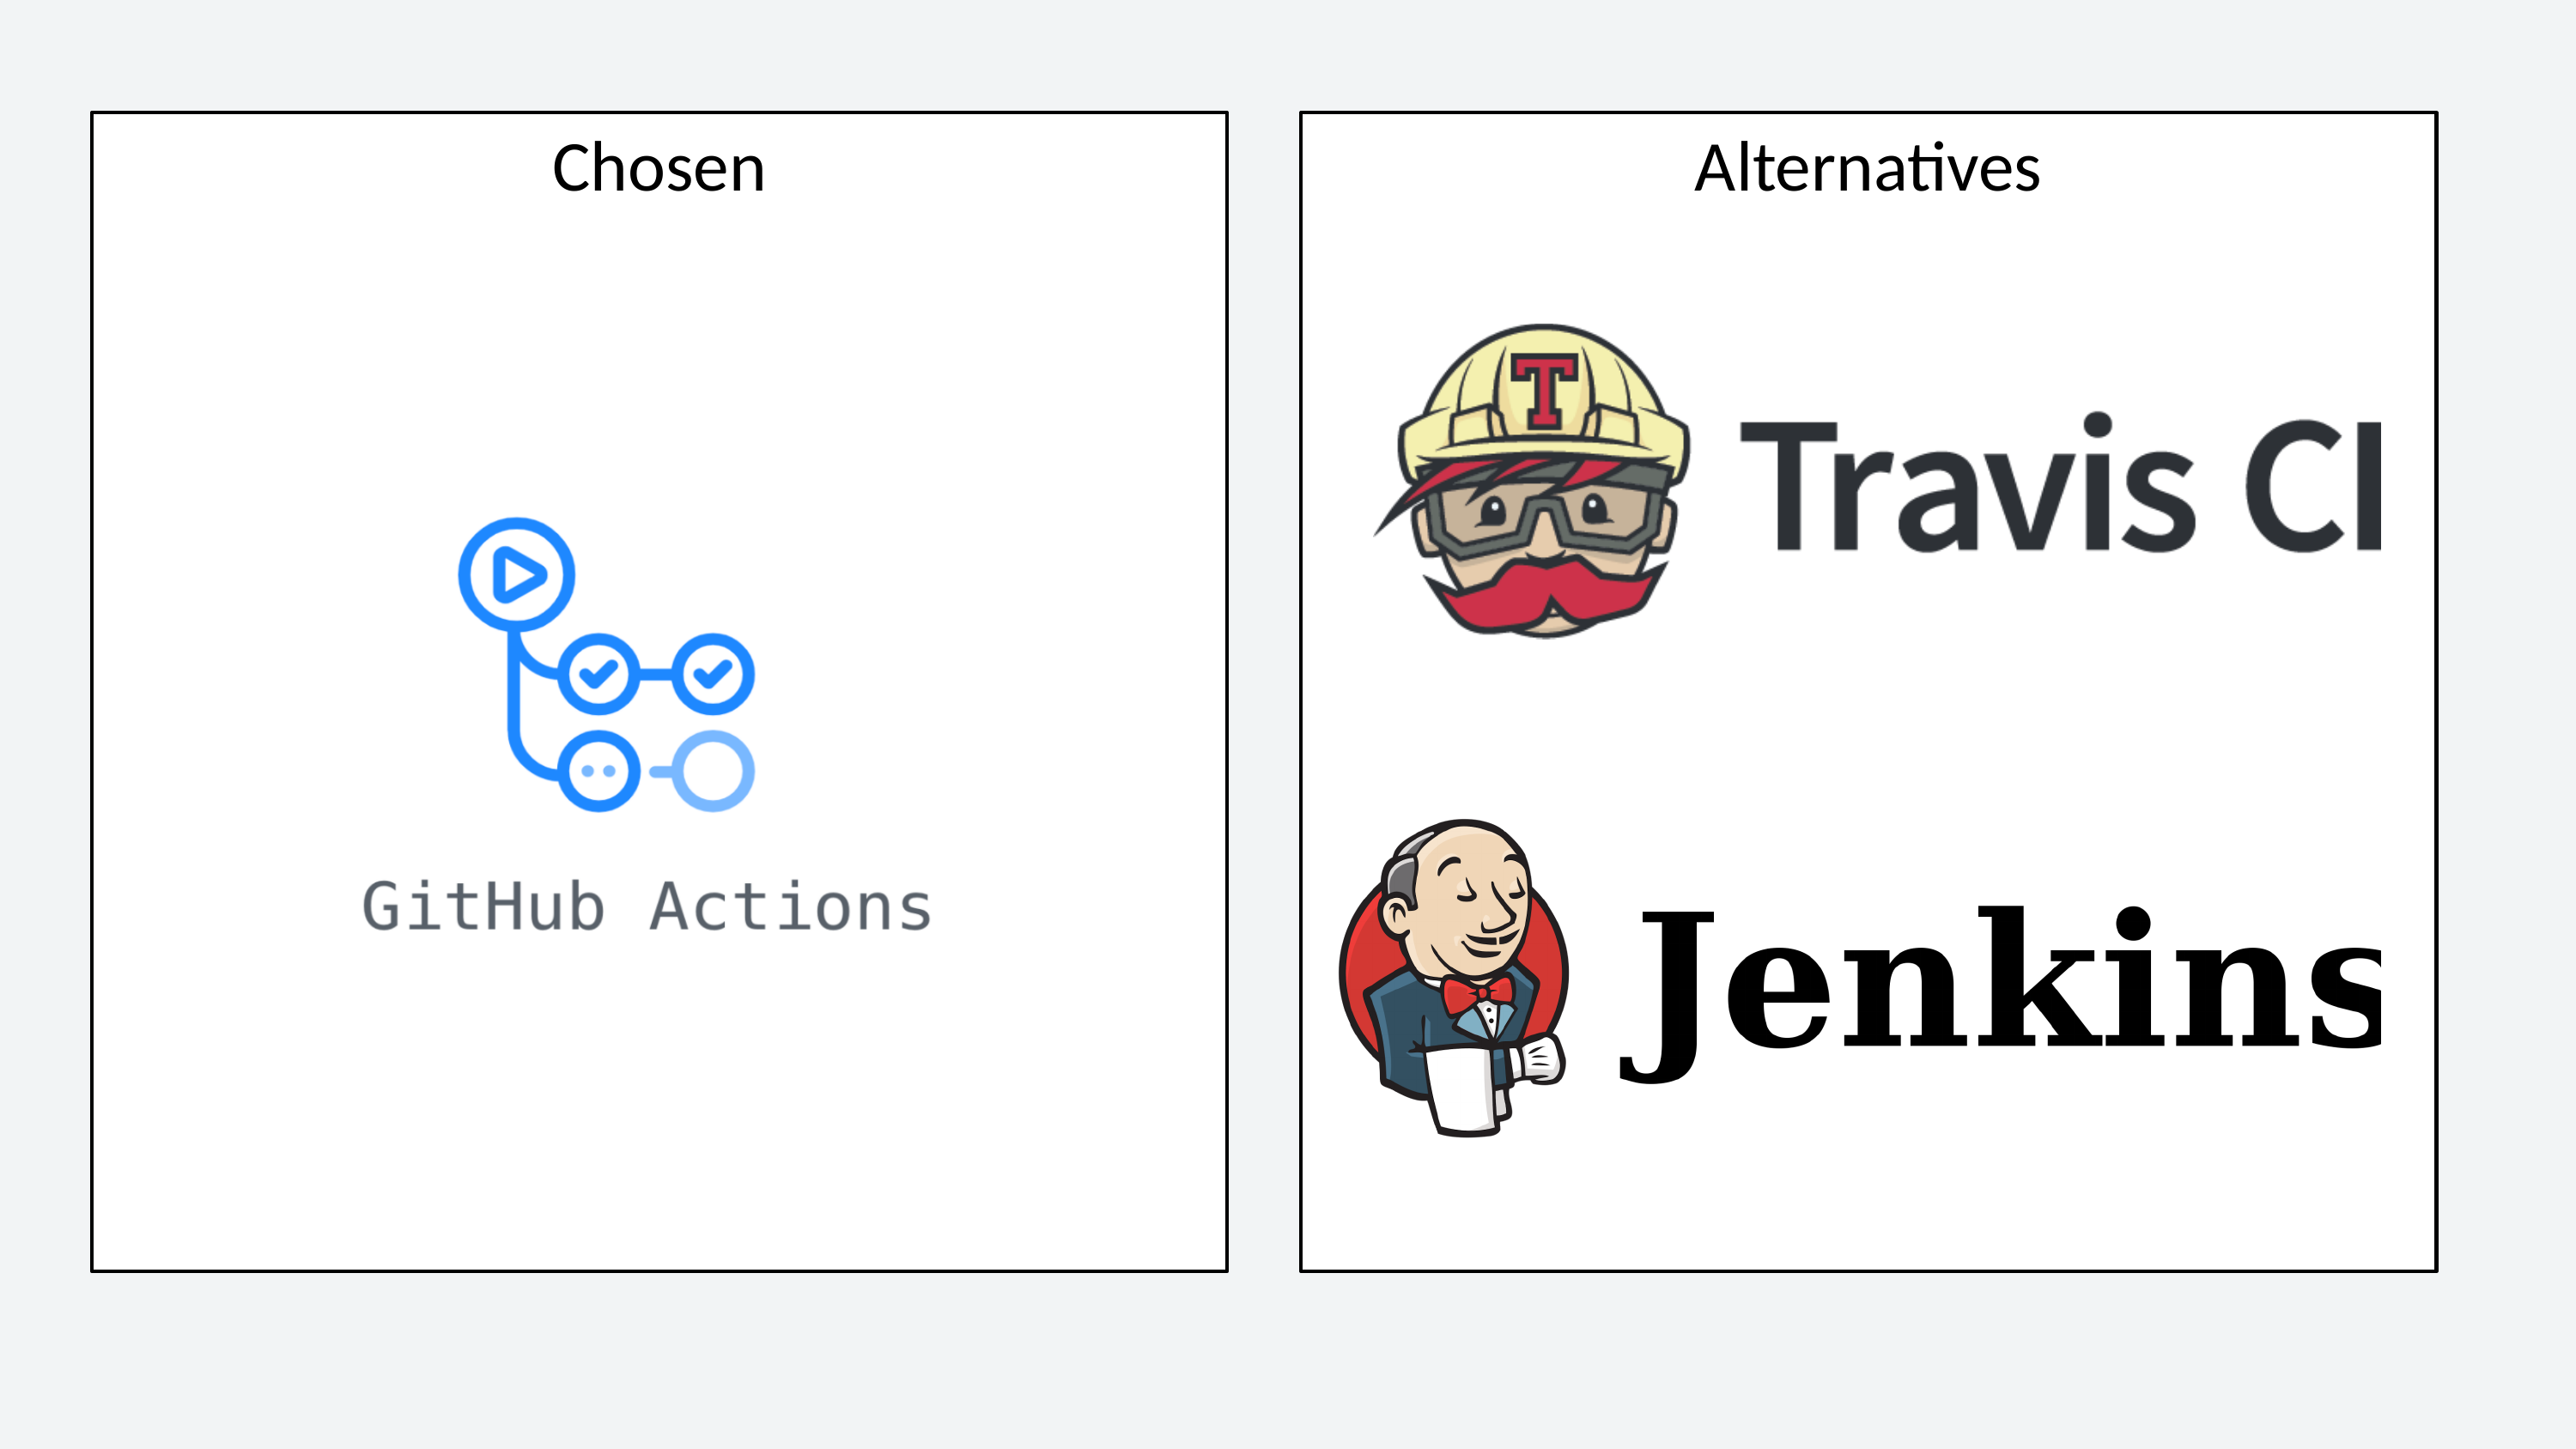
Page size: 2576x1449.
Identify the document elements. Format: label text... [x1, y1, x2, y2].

text_box Alternatives [1301, 112, 2437, 1272]
picture [1373, 324, 2381, 640]
text_box [161, 481, 1155, 967]
text_box Chosen [91, 112, 1228, 1272]
picture [1328, 809, 2381, 1148]
